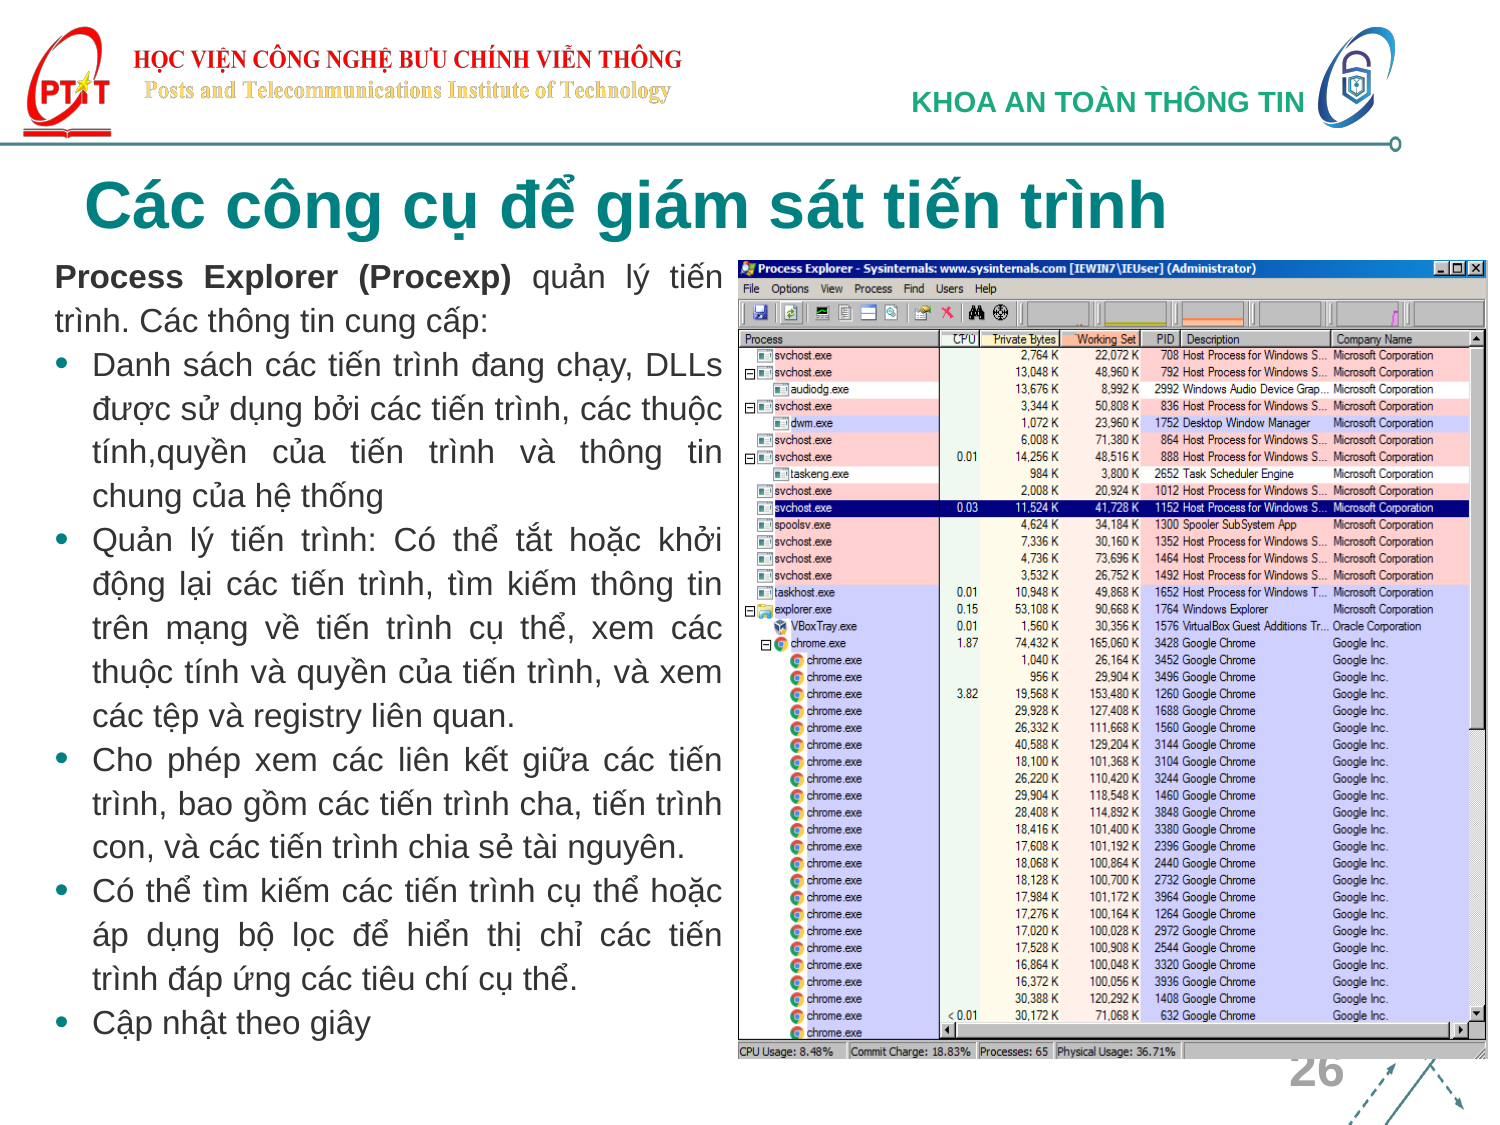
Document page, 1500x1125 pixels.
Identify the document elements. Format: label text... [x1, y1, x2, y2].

picture [738, 260, 1488, 1059]
picture [1318, 27, 1395, 128]
title Các công cụ để giám sát tiến trình [69, 163, 1307, 260]
list Process Explorer (Procexp) quản lý tiến trình. Các thông tin cung cấp: Danh sách các tiến trình đang chạy, DLLs được sử dụng bởi các tiến trình, các thuộc tính,quyền của tiến trình và thông tin chung của hệ thống Quản lý tiến trình: Có thể tắt hoặc khởi động lại các tiến trình, tìm kiếm thông tin trên mạng về tiến trình cụ thể, xem các thuộc tính và quyền của tiến trình, và xem các tệp và registry liên quan. Cho phép xem các liên kết giữa các tiến trình, bao gồm các tiến trình cha, tiến trình con, và các tiến trình chia sẻ tài nguyên. Có thể tìm kiếm các tiến trình cụ thể hoặc áp dụng bộ lọc để hiển thị chỉ các tiến trình đáp ứng các tiêu chí cụ thể. Cập nhật theo giây [39, 243, 739, 1092]
picture [0, 18, 695, 147]
